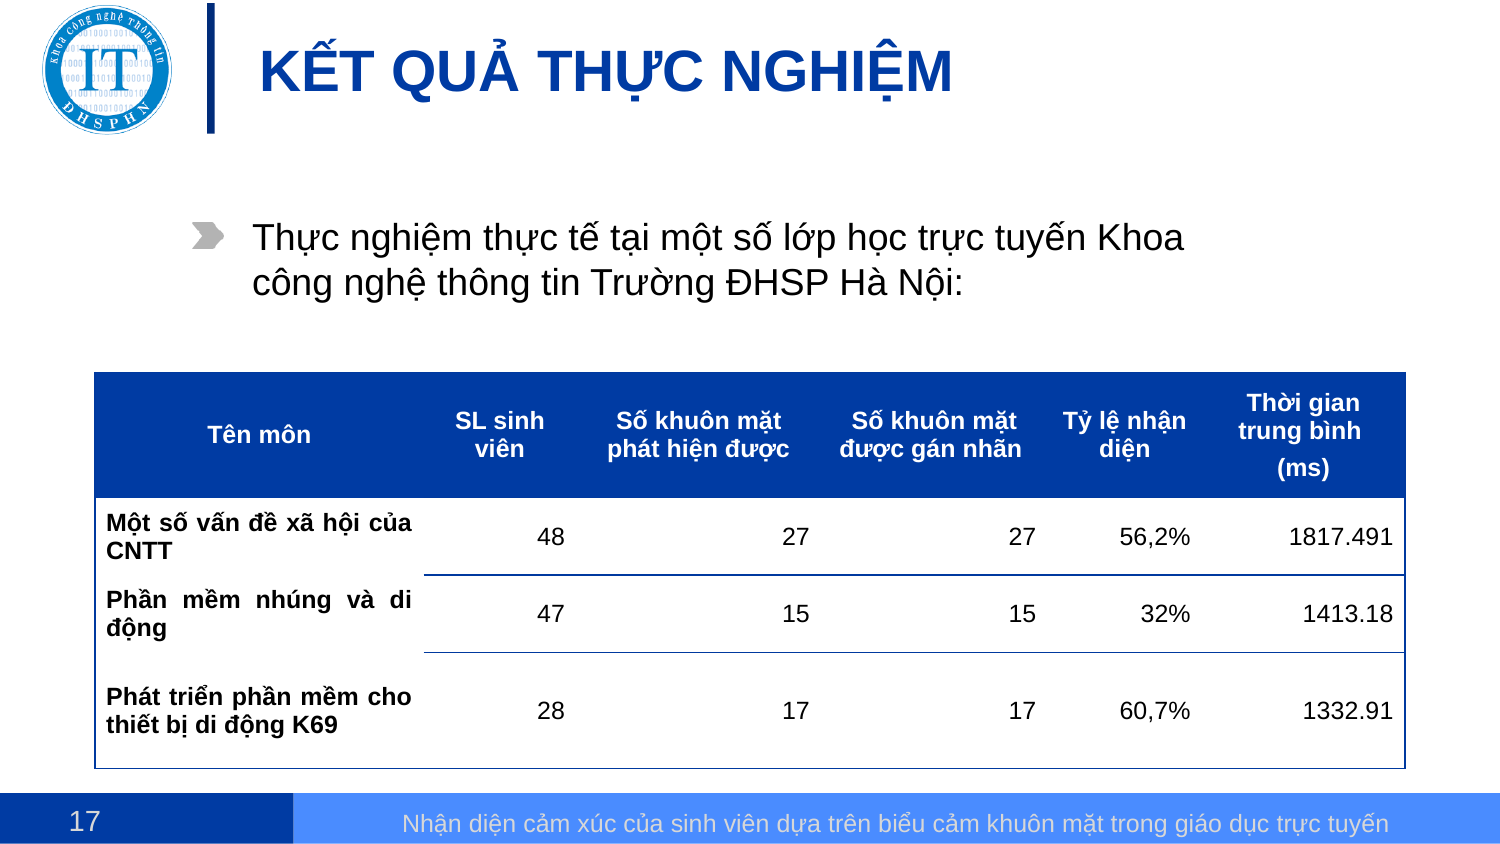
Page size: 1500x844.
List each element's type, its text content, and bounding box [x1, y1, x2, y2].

table_cell Phát triển phần mềm cho thiết bị di động K69 [96, 652, 424, 768]
table_cell 60,7% [1048, 653, 1202, 768]
table_cell 1413.18 [1202, 576, 1404, 652]
table_cell 15 [821, 576, 1048, 652]
title KẾT QUẢ THỰC NGHIỆM [244, 17, 1360, 123]
table_cell 17 [576, 653, 821, 768]
table_cell 15 [576, 576, 821, 652]
table_cell 56,2% [1048, 498, 1202, 574]
table_header Tên môn [96, 373, 424, 498]
picture [37, 0, 178, 141]
table_header Số khuôn mặt được gán nhãn [821, 373, 1048, 497]
table_cell 47 [424, 576, 576, 652]
table_cell 48 [424, 498, 576, 574]
table_cell 32% [1048, 576, 1202, 652]
table_header Thời gian trung bình (ms) [1202, 373, 1404, 497]
text_box Thực nghiệm thực tế tại một số lớp học trực tuyến Khoa công nghệ thông tin Trường ĐHSP Hà Nội: [177, 205, 1274, 311]
table_cell 27 [821, 498, 1048, 574]
table_header SL sinh viên [424, 373, 576, 497]
table_header Số khuôn mặt phát hiện được [576, 373, 821, 497]
table_header Tỷ lệ nhận diện [1048, 373, 1202, 497]
table_cell 1817.491 [1202, 498, 1404, 574]
table_cell Một số vấn đề xã hội của CNTT [96, 498, 424, 575]
table_cell 28 [424, 653, 576, 768]
text_box [205, 1, 217, 136]
table_cell Phần mềm nhúng và di động [96, 575, 424, 652]
picture [192, 222, 224, 249]
table_cell 27 [576, 498, 821, 574]
table_cell 17 [821, 653, 1048, 768]
table_cell 1332.91 [1202, 653, 1404, 768]
